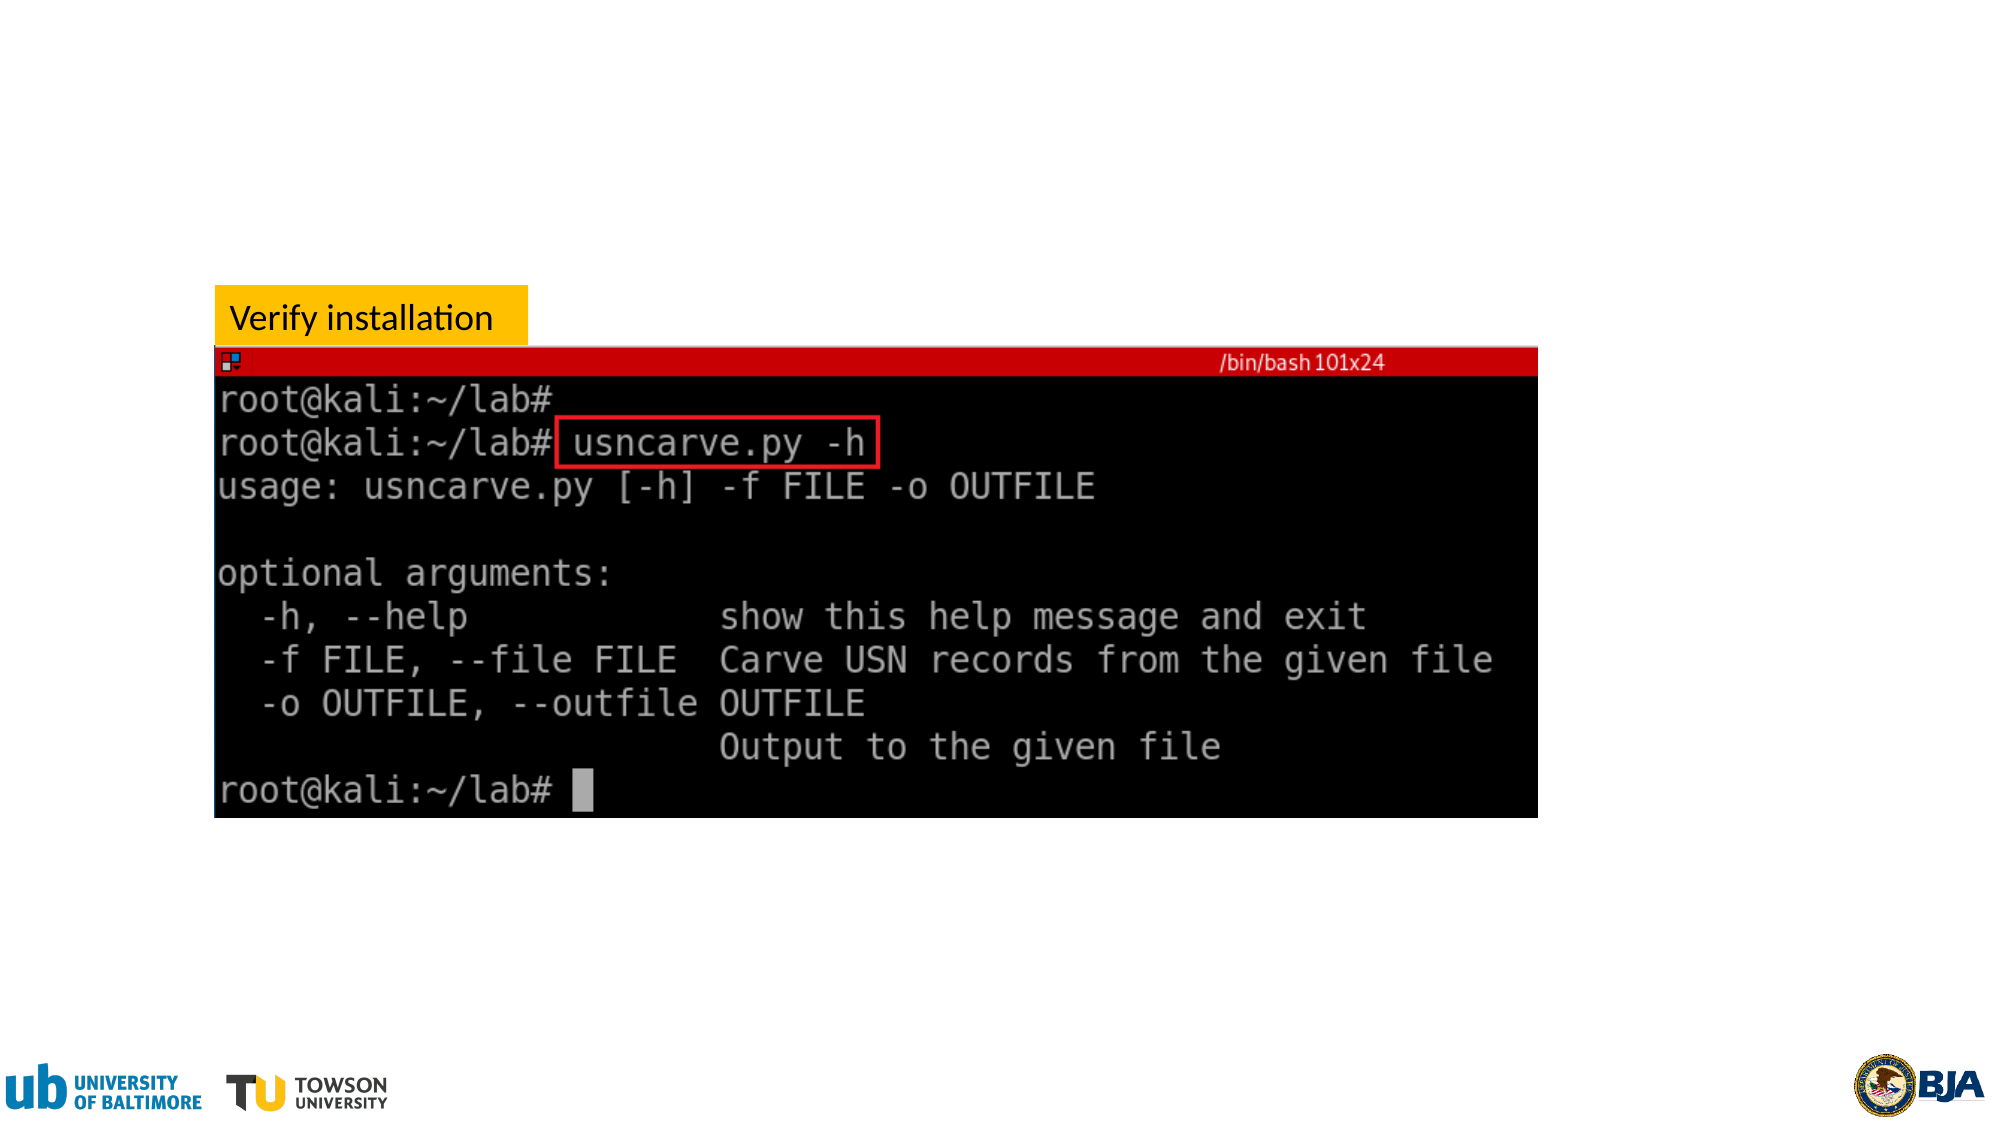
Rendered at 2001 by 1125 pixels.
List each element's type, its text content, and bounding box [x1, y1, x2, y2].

picture [1854, 1054, 1986, 1117]
text_box Verify installation [214, 285, 529, 345]
picture [0, 1031, 407, 1125]
picture [214, 345, 1538, 818]
